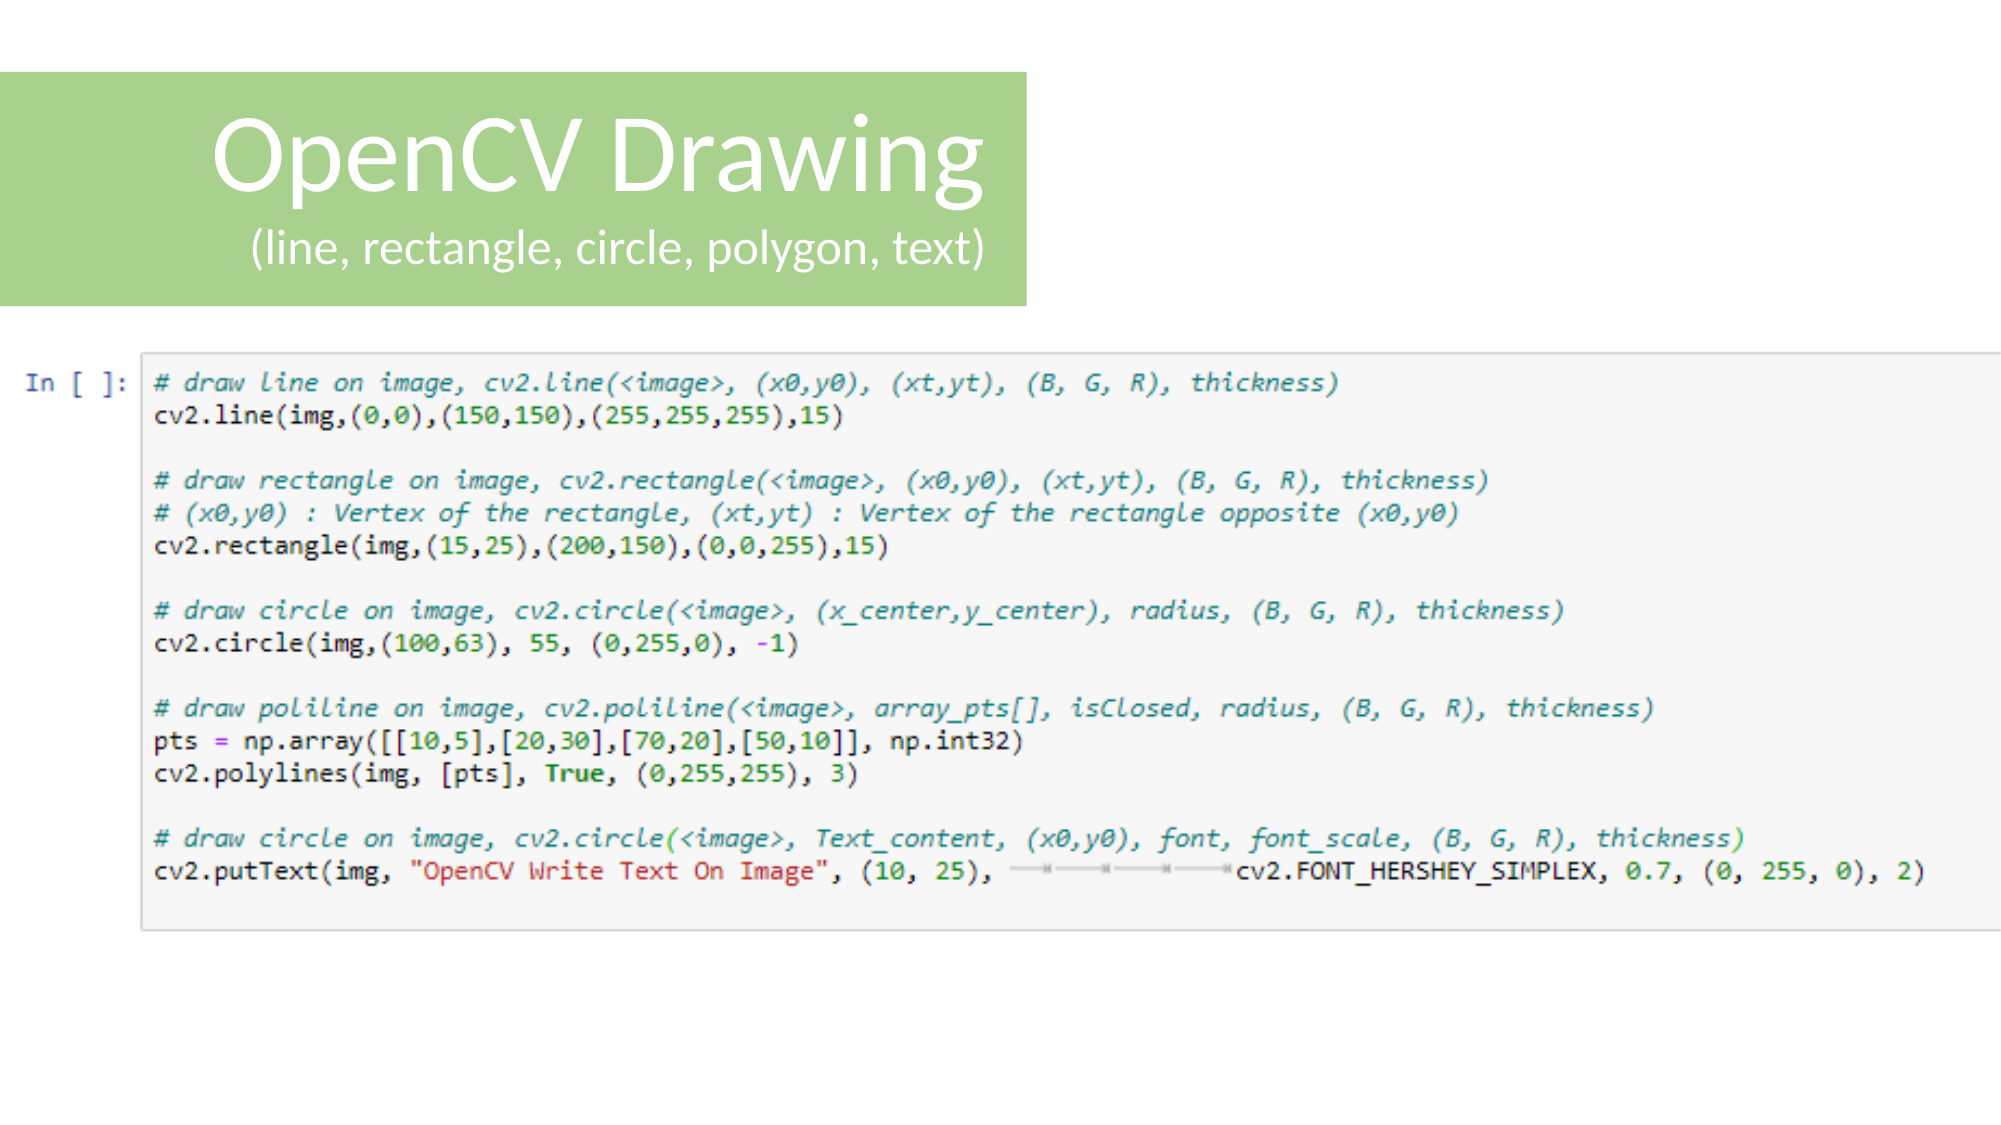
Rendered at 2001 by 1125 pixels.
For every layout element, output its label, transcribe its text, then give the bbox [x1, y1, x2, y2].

picture [0, 344, 2001, 945]
text_box [0, 71, 1028, 307]
text_box OpenCV Drawing (line, rectangle, circle, polygon, text) [0, 71, 1001, 282]
